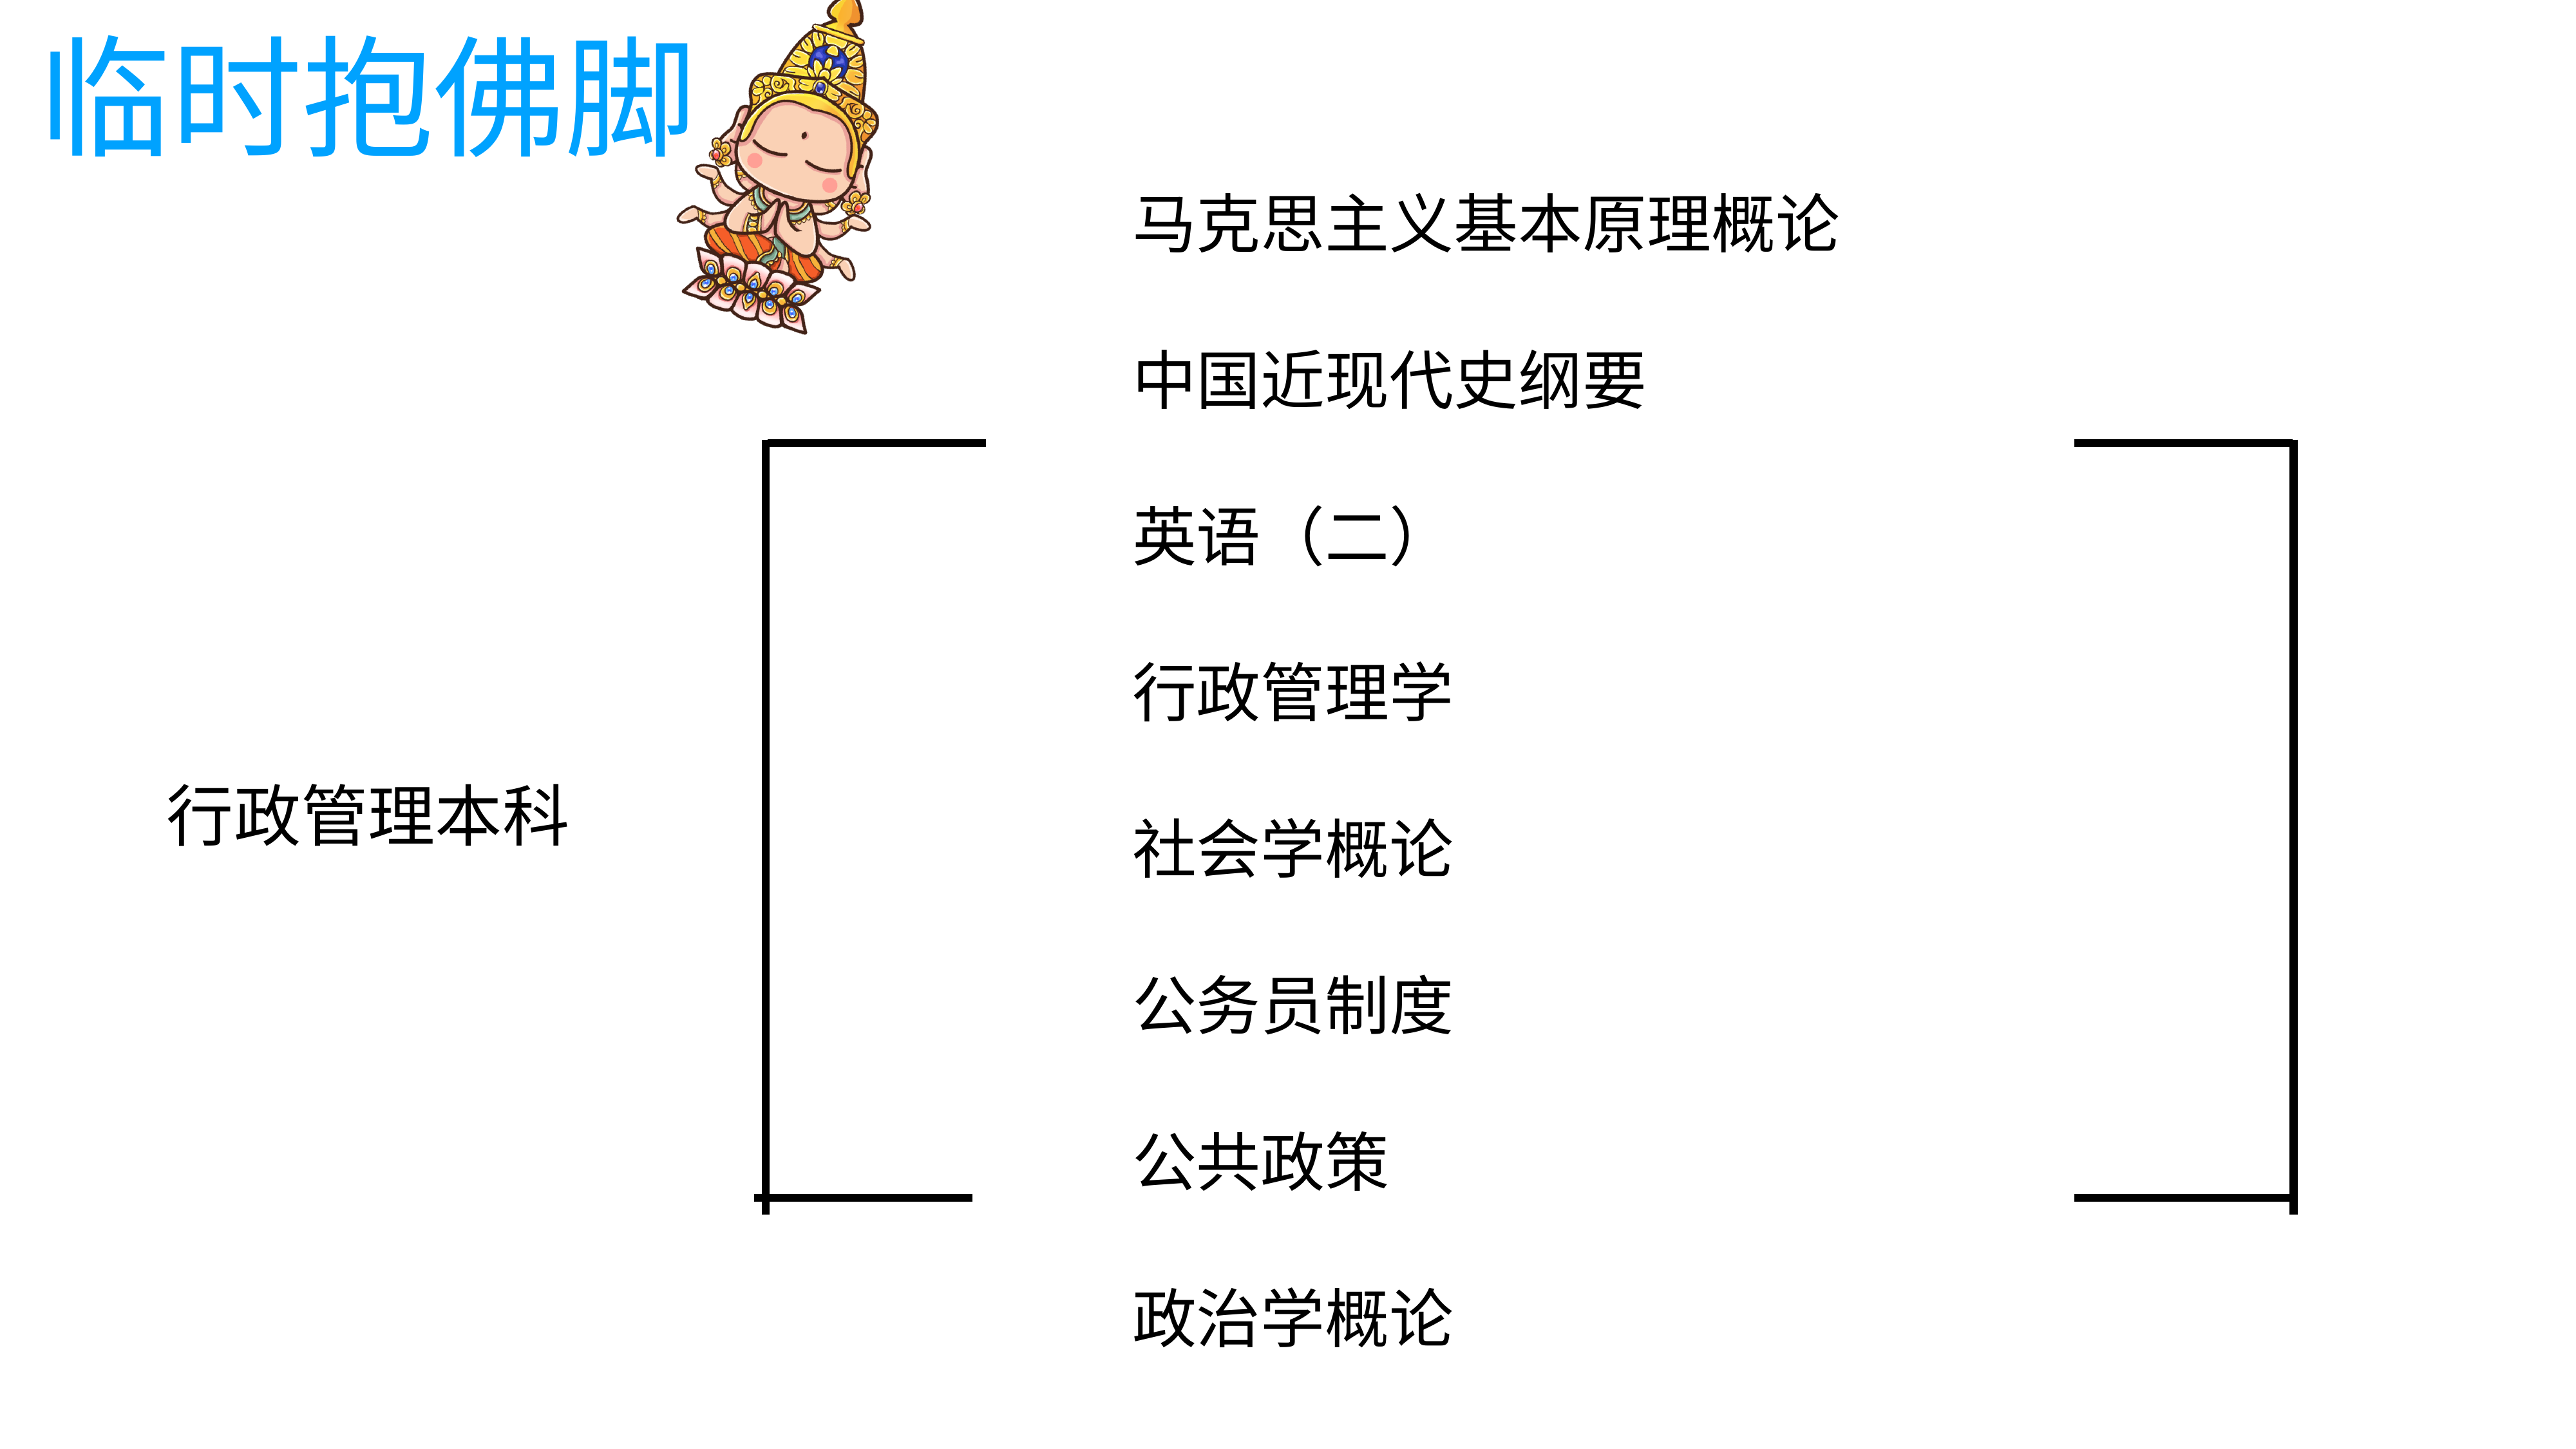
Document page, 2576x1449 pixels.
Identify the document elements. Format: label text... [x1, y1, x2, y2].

text_box 马克思主义基本原理概论 中国近现代史纲要 英语（二） 行政管理学 社会学概论 公务员制度 公共政策 政治学概论 [1124, 175, 1863, 1363]
picture [556, 0, 1024, 391]
title 临时抱佛脚 [0, 6, 605, 181]
text_box 行政管理本科 [159, 766, 578, 862]
